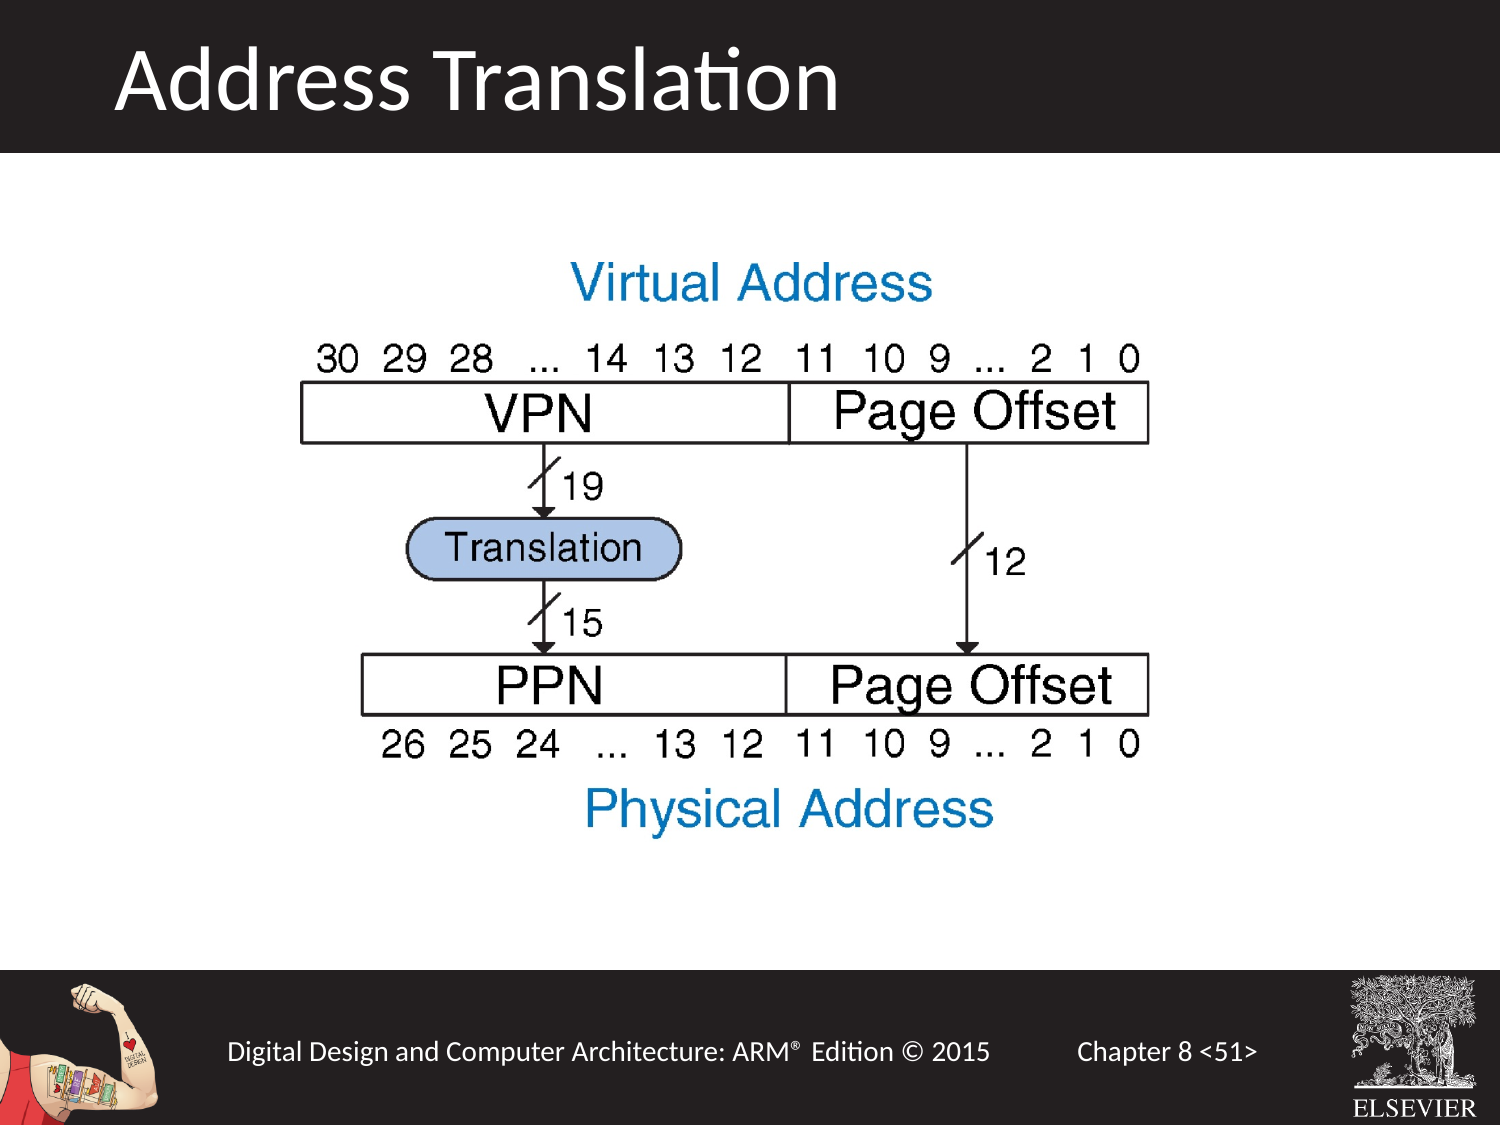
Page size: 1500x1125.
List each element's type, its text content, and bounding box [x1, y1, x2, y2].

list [299, 262, 1150, 846]
text_box Address Translation [99, 11, 1400, 136]
picture [0, 979, 163, 1125]
picture [1350, 974, 1477, 1117]
